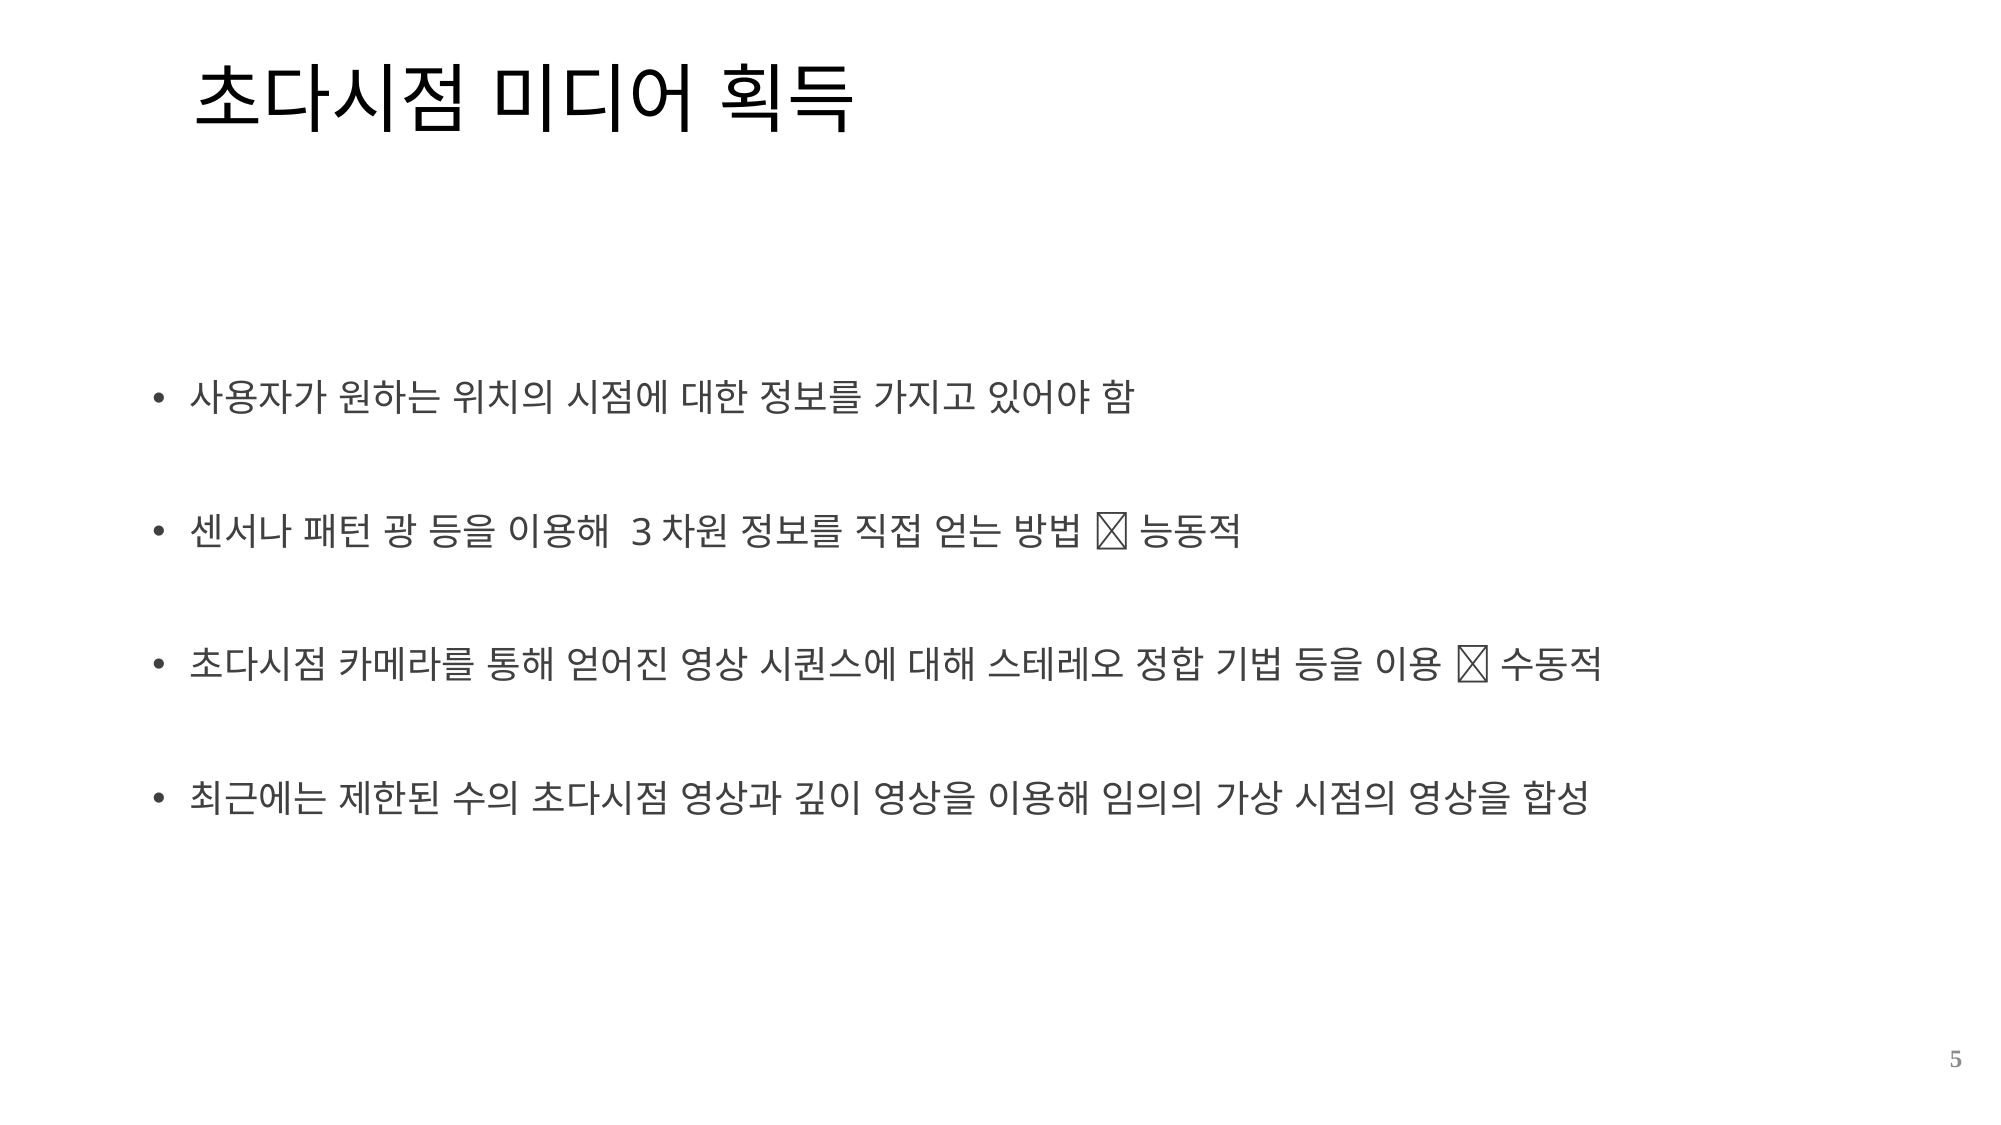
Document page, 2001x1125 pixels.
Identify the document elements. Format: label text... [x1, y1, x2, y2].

slide_number 5 [1527, 1028, 1978, 1088]
text_box 초다시점 미디어 획득 [178, 17, 1528, 188]
list 사용자가 원하는 위치의 시점에 대한 정보를 가지고 있어야 함 센서나 패턴 광 등을 이용해 3차원 정보를 직접 얻는 방법  능동적 초다시점 카메라를 통해 얻어진 영상 시퀀스에 대해 스테레오 정합 기법 등을 이용  수동적 최근에는 제한된 수의 초다시점 영상과 깊이 영상을 이용해 임의의 가상 시점의 영상을 합성 [137, 299, 1863, 946]
